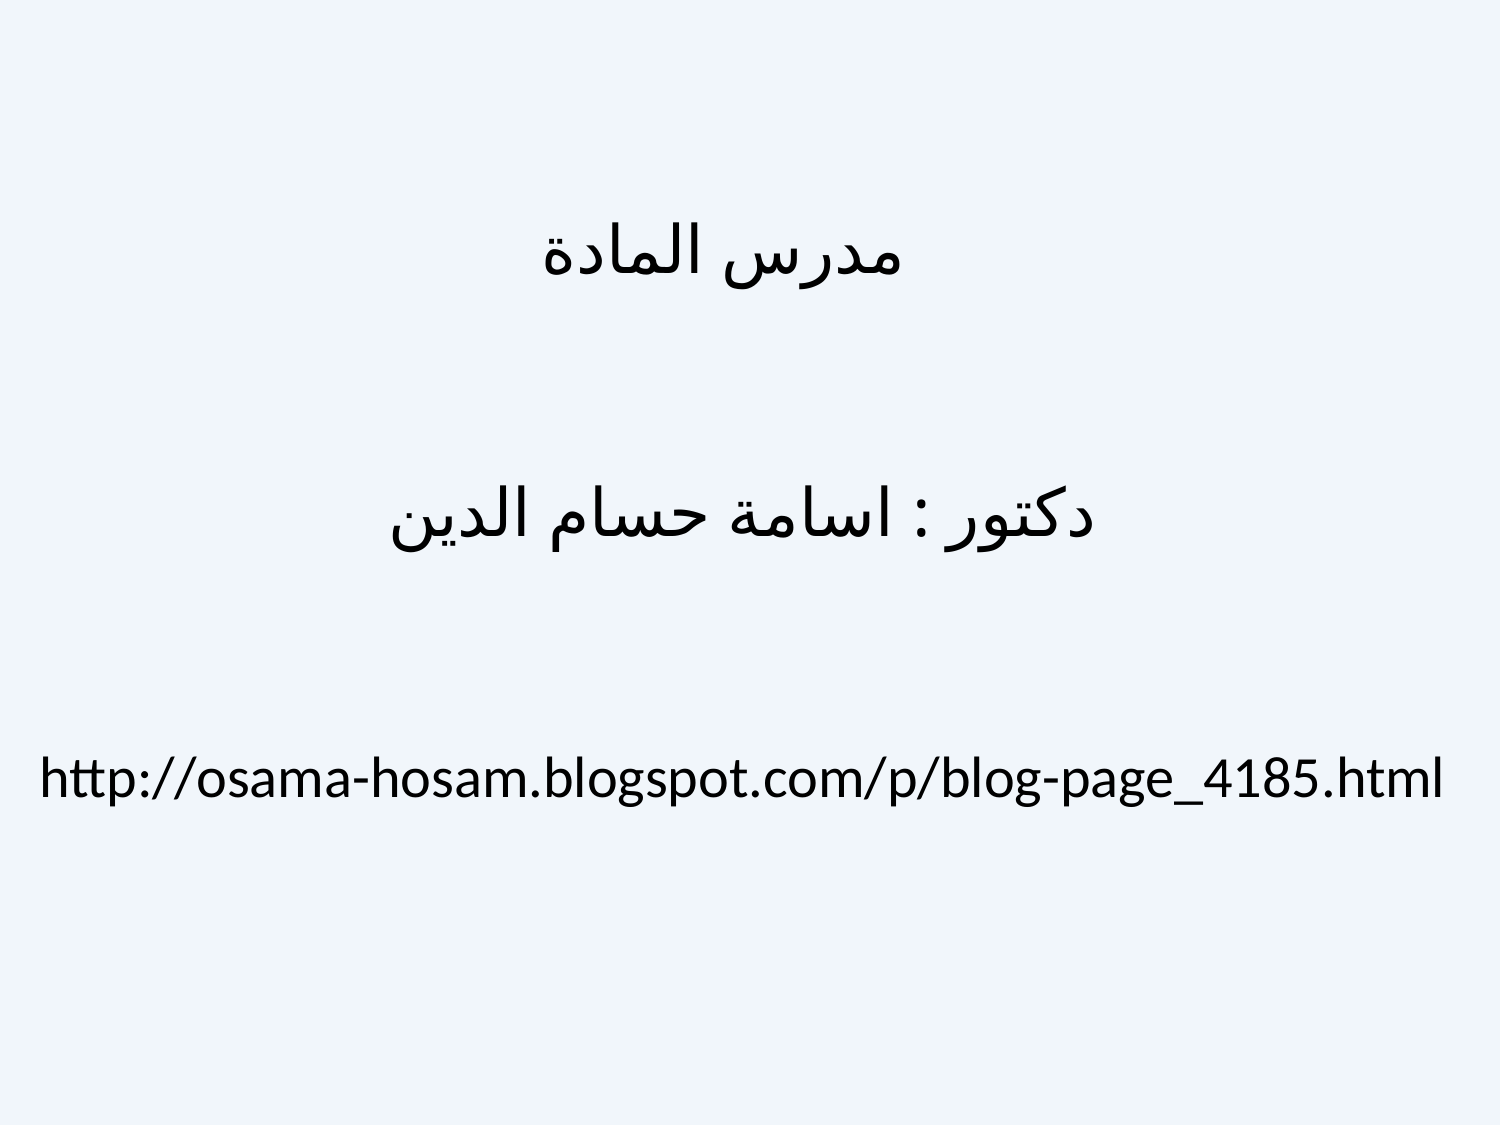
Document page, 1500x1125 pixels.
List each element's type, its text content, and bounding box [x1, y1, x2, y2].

text_box مدرس المادة [527, 199, 921, 295]
text_box دكتور : اسامة حسام الدين [373, 462, 1112, 558]
text_box http://osama-hosam.blogspot.com/p/blog-page_4185.html [24, 731, 1461, 817]
